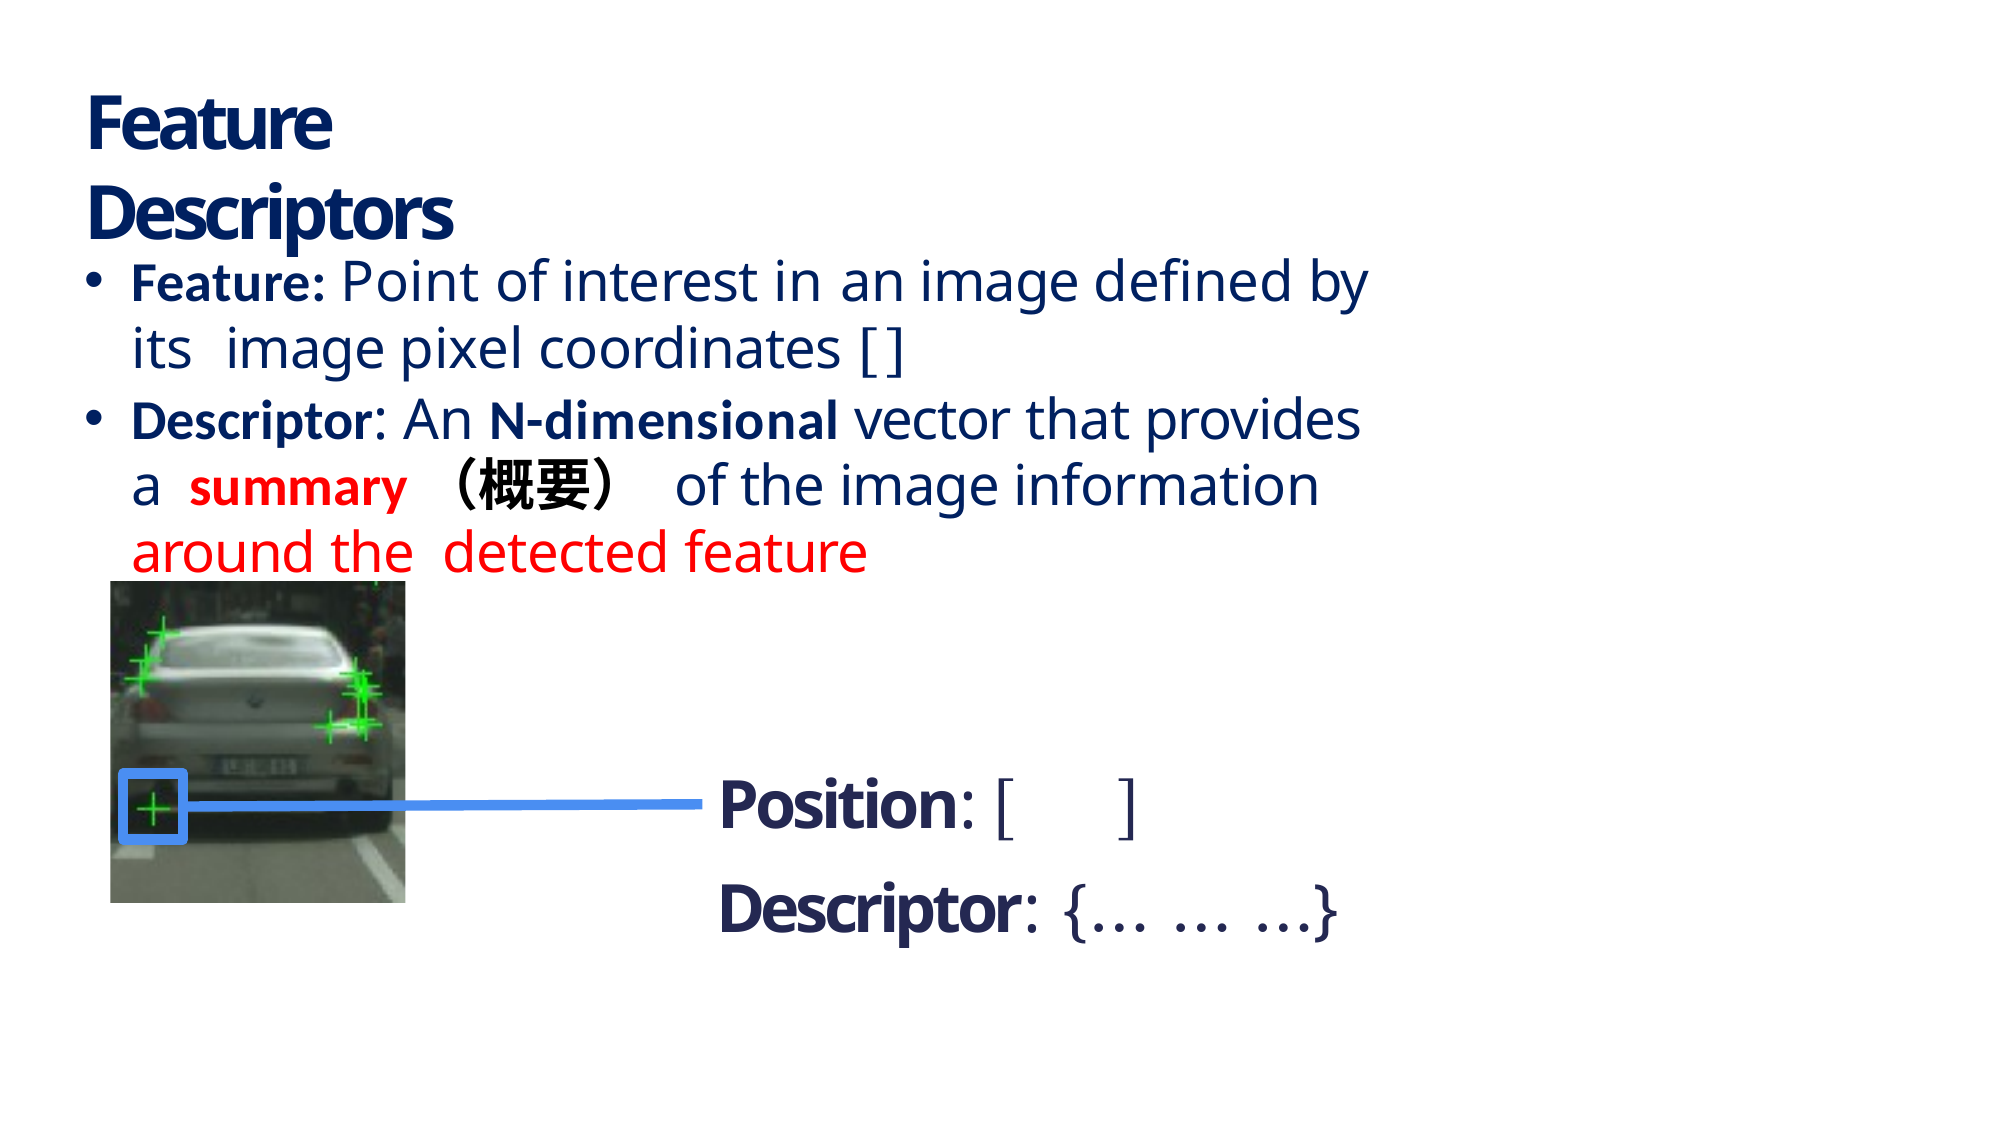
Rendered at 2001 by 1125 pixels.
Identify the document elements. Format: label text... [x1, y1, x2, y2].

text_box [1118, 778, 1134, 841]
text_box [110, 581, 708, 904]
title Feature Descriptors [82, 72, 722, 263]
text_box [998, 778, 1014, 841]
